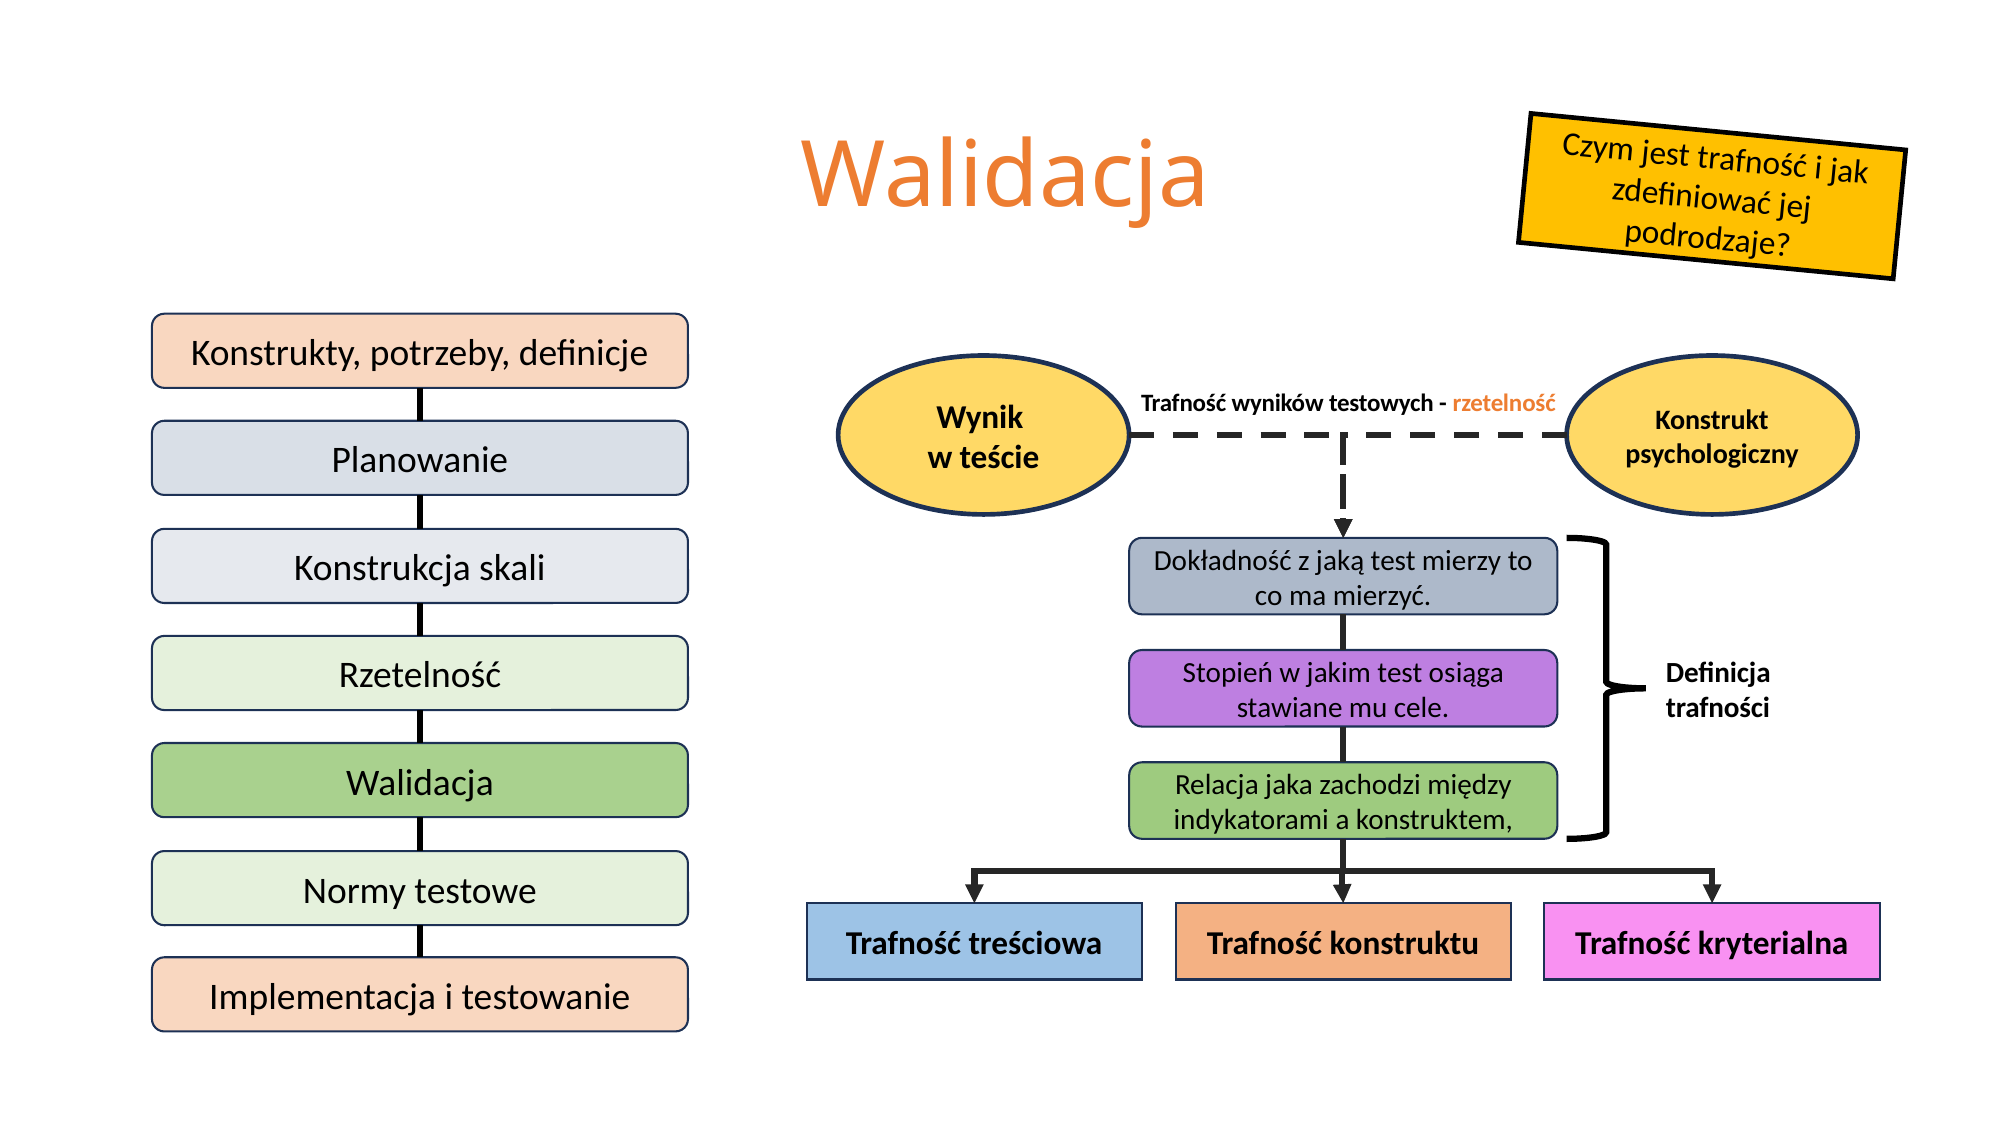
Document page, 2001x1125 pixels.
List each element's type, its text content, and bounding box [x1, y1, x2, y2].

text_box Implementacja i testowanie [150, 956, 690, 1033]
text_box [1566, 537, 1646, 840]
title Walidacja [143, 68, 1869, 286]
text_box Definicja trafności [1663, 651, 1879, 723]
text_box Stopień w jakim test osiąga stawiane mu cele. [1128, 648, 1559, 728]
text_box Trafność kryterialna [1560, 902, 1881, 981]
text_box Wynik w teście [837, 354, 1130, 516]
text_box Trafność treściowa [806, 902, 1126, 981]
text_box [1126, 686, 1191, 1056]
text_box Trafność wyników testowych - rzetelność [1138, 383, 1917, 416]
text_box Dokładność z jaką test mierzy to co ma mierzyć. [1128, 538, 1559, 616]
text_box Relacja jaka zachodzi między indykatorami a konstruktem, [1191, 761, 1495, 840]
text_box Konstrukcja skali [150, 527, 690, 605]
text_box Konstrukty, potrzeby, definicje [150, 312, 690, 389]
text_box Planowanie [150, 419, 690, 496]
text_box Trafność konstruktu [1191, 902, 1495, 981]
text_box Walidacja [150, 741, 690, 819]
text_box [1129, 434, 1343, 538]
text_box Konstrukt psychologiczny [1565, 416, 1859, 516]
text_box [1495, 686, 1560, 1056]
text_box Rzetelność [150, 634, 690, 712]
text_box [1343, 434, 1567, 538]
text_box Czym jest trafność i jak zdefiniować jej podrodzaje? [1517, 112, 1907, 280]
text_box Normy testowe [150, 850, 690, 927]
text_box Konstrukt psychologiczny [1600, 354, 1825, 383]
